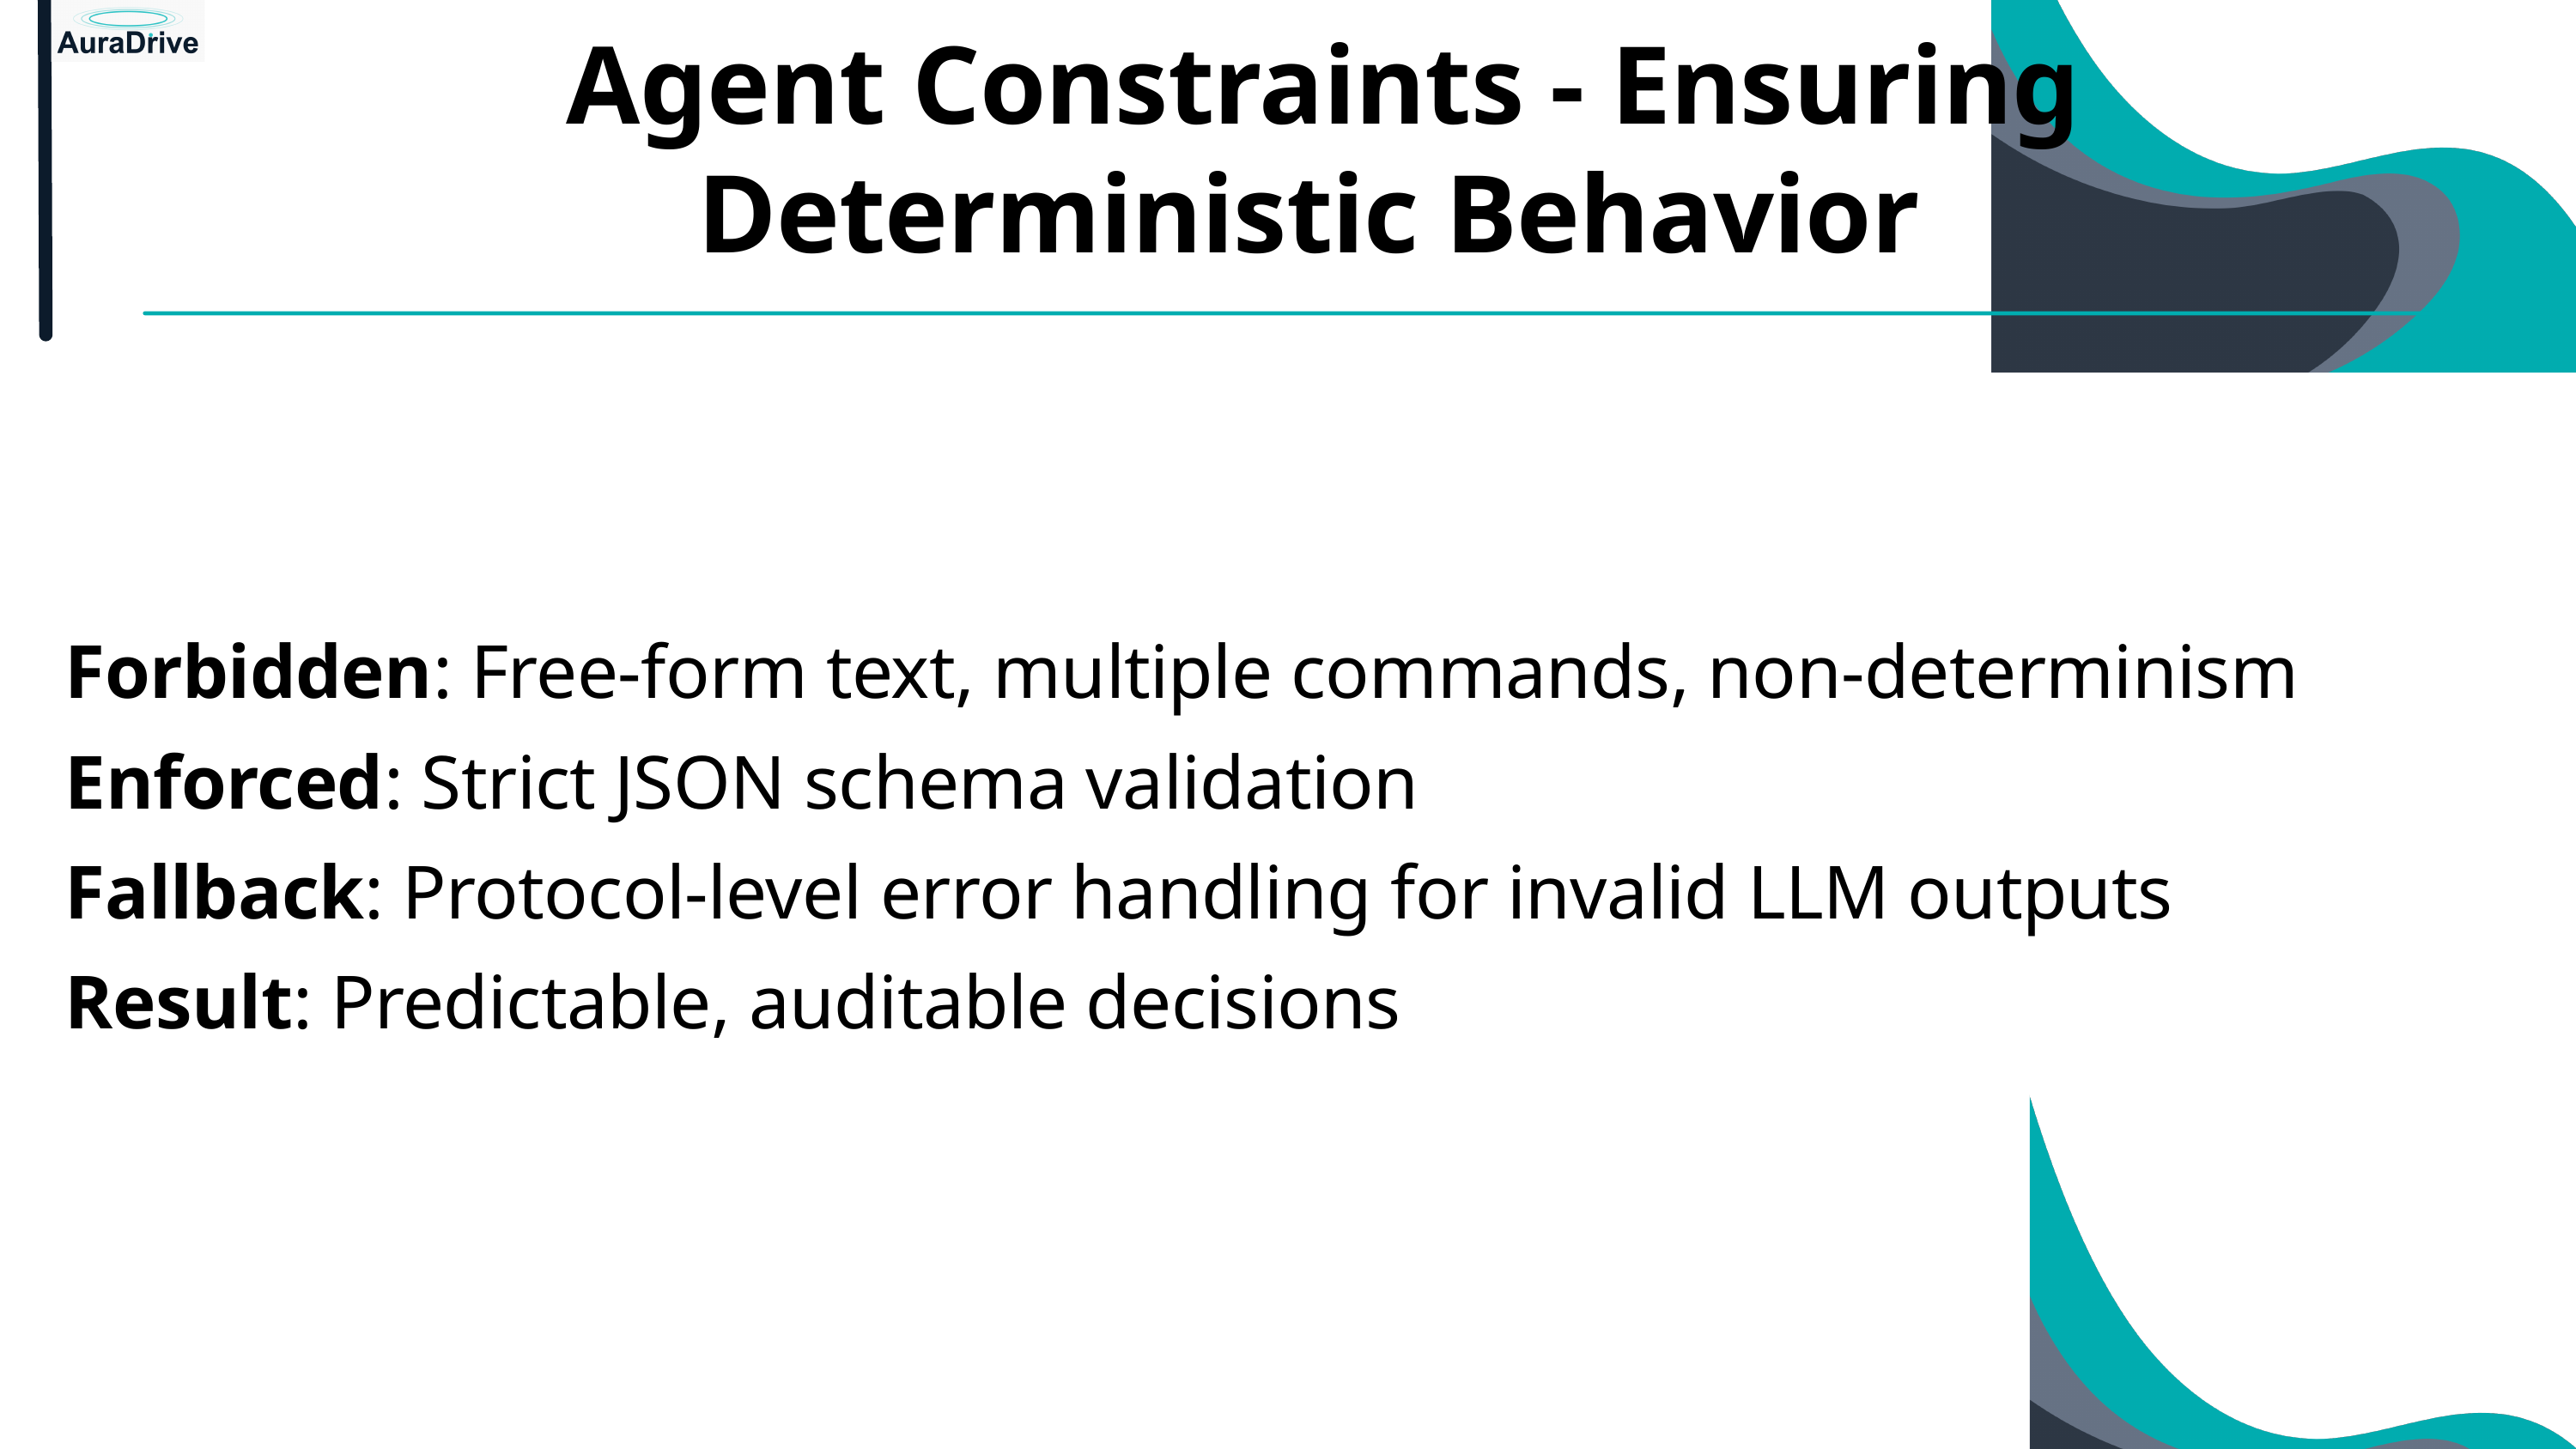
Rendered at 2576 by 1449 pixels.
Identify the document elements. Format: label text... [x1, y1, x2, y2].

text_box Forbidden: Free-form text, multiple commands, non-determinism Enforced: Strict JSON schema validation Fallback: Protocol-level error handling for invalid LLM outputs Result: Predictable, auditable decisions [64, 493, 2576, 1155]
text_box [51, 0, 205, 62]
text_box Agent Constraints - Ensuring Deterministic Behavior [323, 16, 2294, 275]
text_box [2029, 1094, 2576, 1449]
text_box [1991, 0, 2576, 373]
